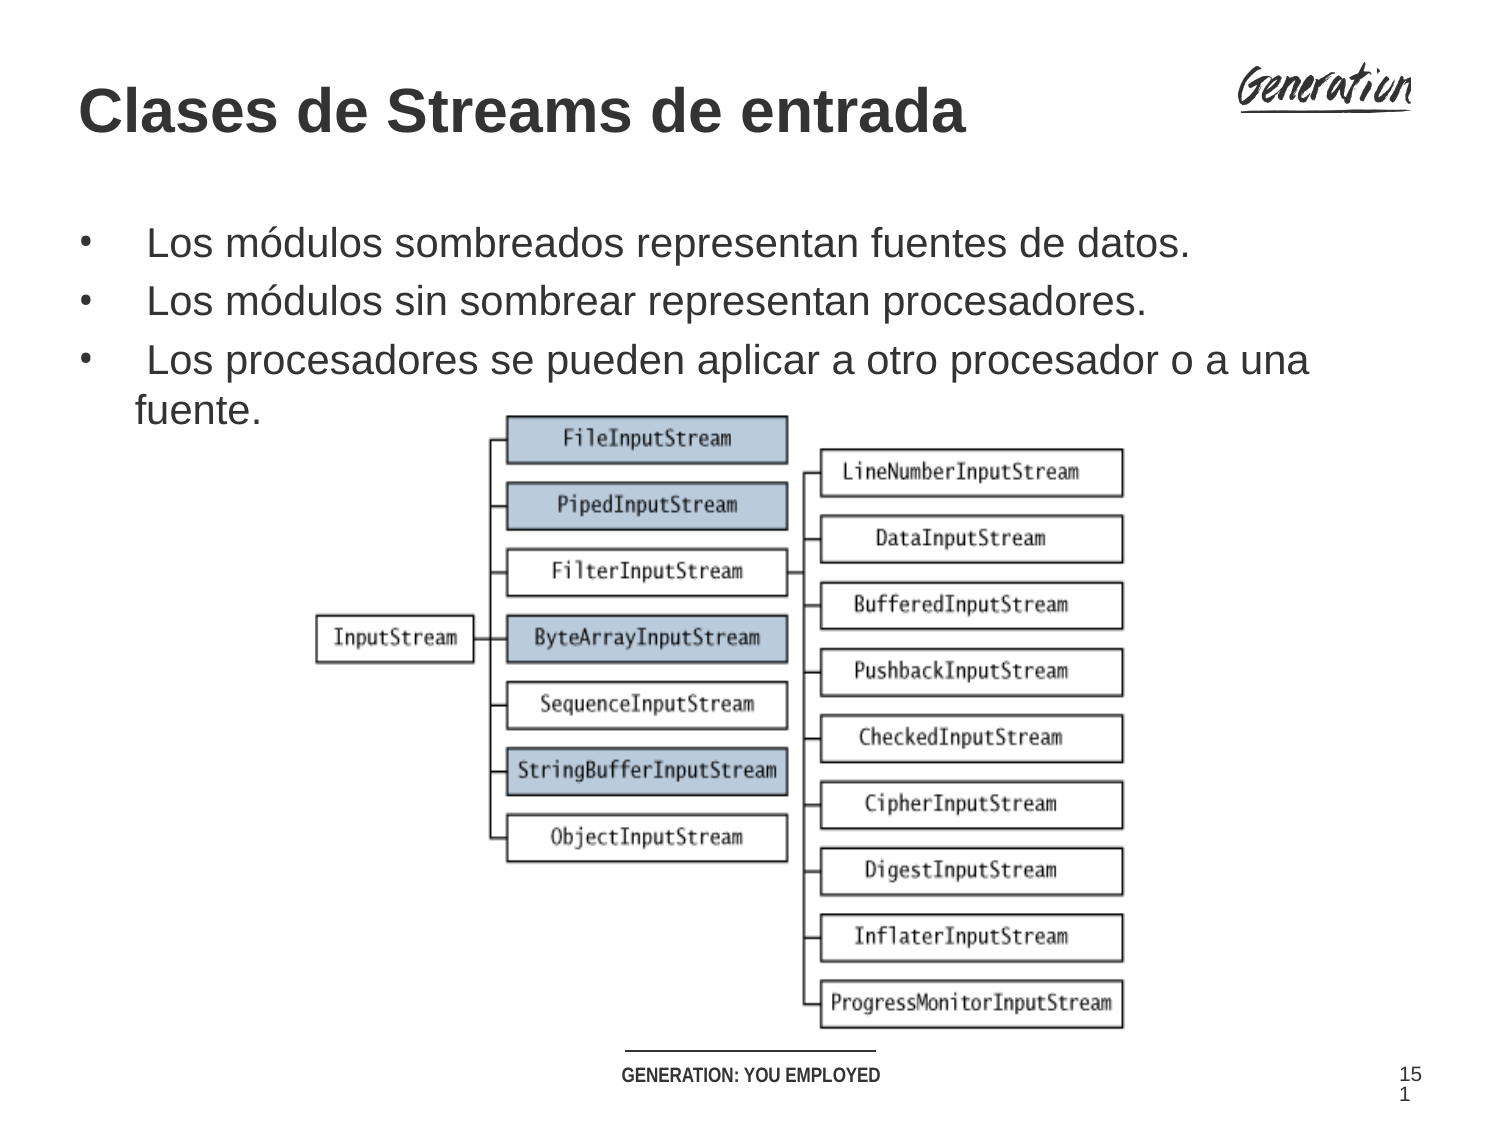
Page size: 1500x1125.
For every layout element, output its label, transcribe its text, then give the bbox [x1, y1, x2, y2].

title Clases de Streams de entrada [63, 62, 1376, 208]
text_box Los módulos sombreados representan fuentes de datos. Los módulos sin sombrear representan procesadores. Los procesadores se pueden aplicar a otro procesador o a una fuente. [63, 208, 1435, 622]
picture [1376, 62, 1411, 113]
picture [314, 414, 1125, 1031]
